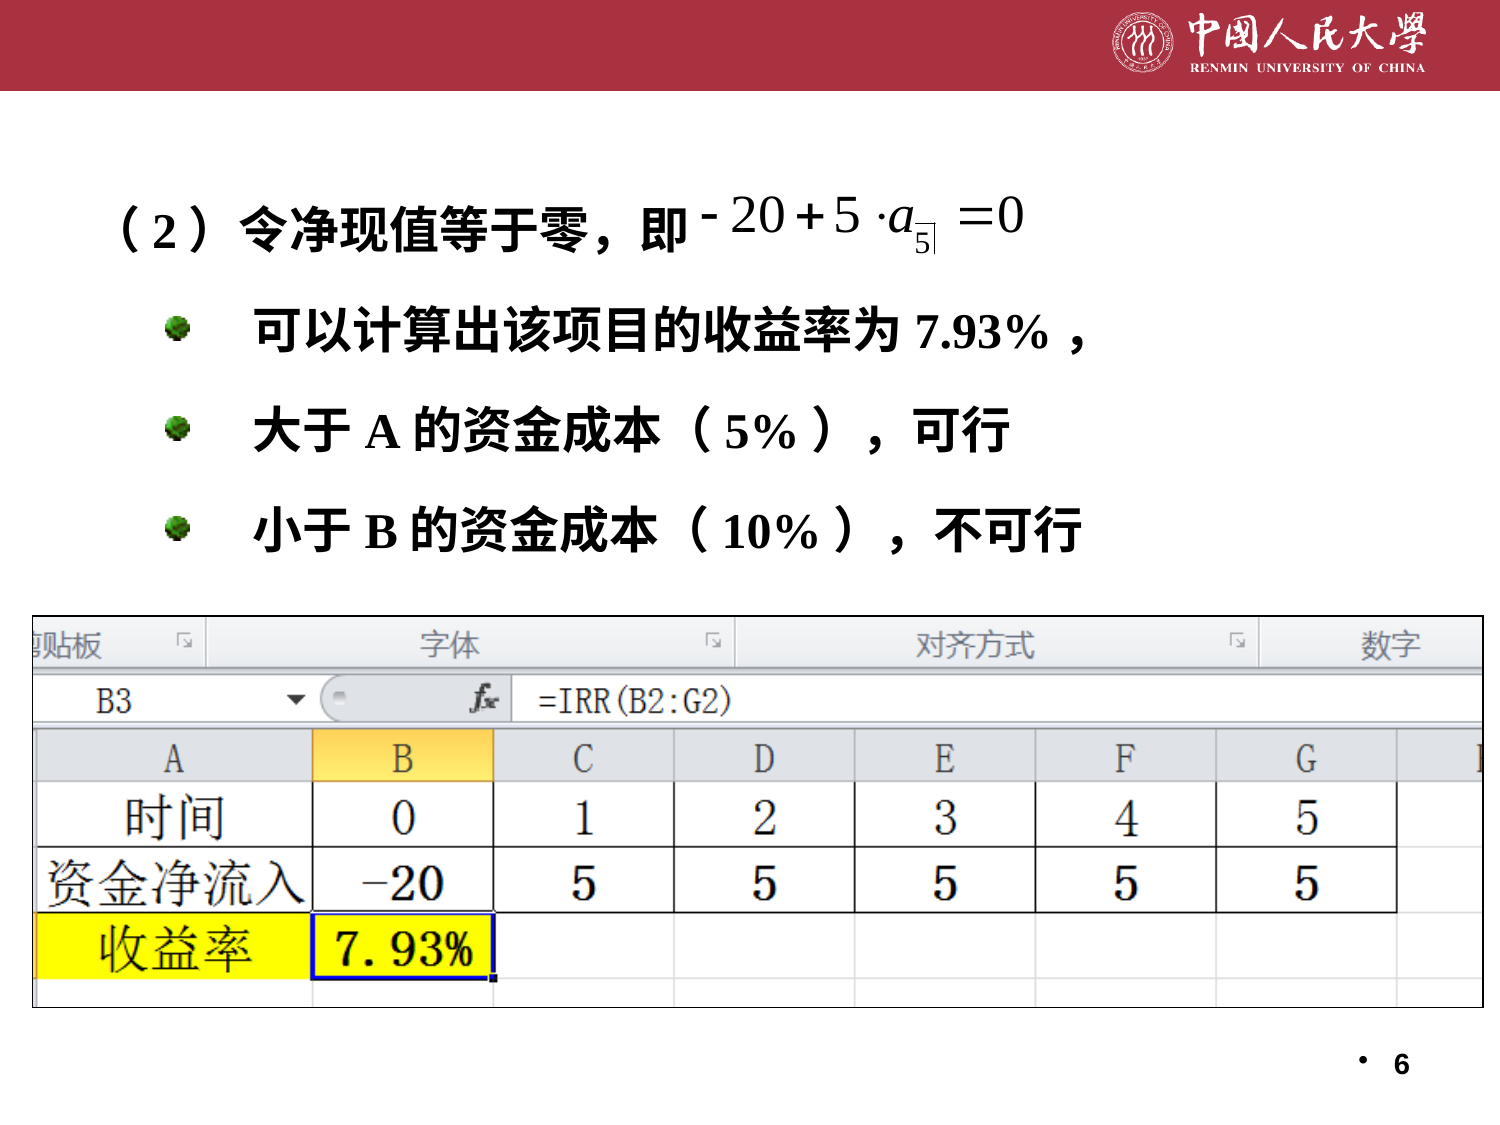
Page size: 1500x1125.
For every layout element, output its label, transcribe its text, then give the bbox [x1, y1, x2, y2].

list （2）令净现值等于零，即 可以计算出该项目的收益率为7.93%， 大于A的资金成本（5%），可行 小于B的资金成本（10%），不可行 [75, 160, 1425, 603]
picture [165, 316, 190, 341]
slide_number 6 [1074, 1024, 1425, 1103]
picture [0, 1, 1500, 91]
picture [32, 616, 1483, 1007]
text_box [691, 178, 1035, 265]
picture [165, 516, 190, 541]
picture [165, 416, 190, 441]
